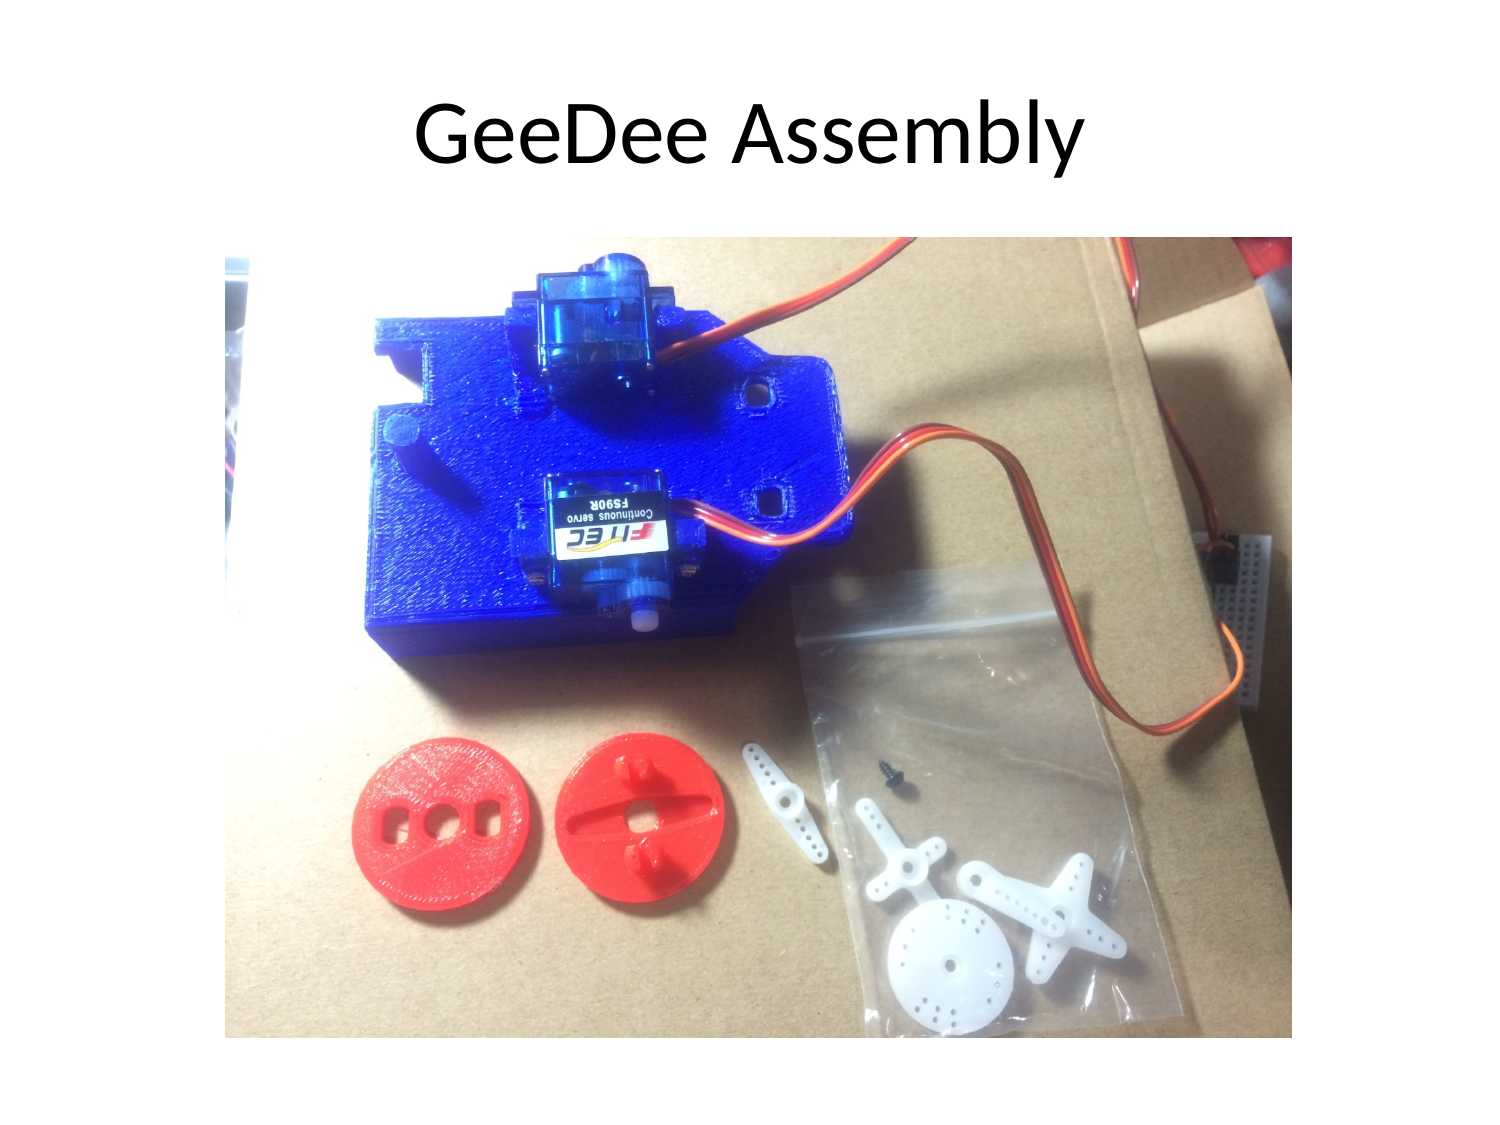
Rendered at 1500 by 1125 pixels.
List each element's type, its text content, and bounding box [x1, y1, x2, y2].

picture [224, 237, 1292, 1038]
title GeeDee Assembly [112, 6, 1388, 248]
